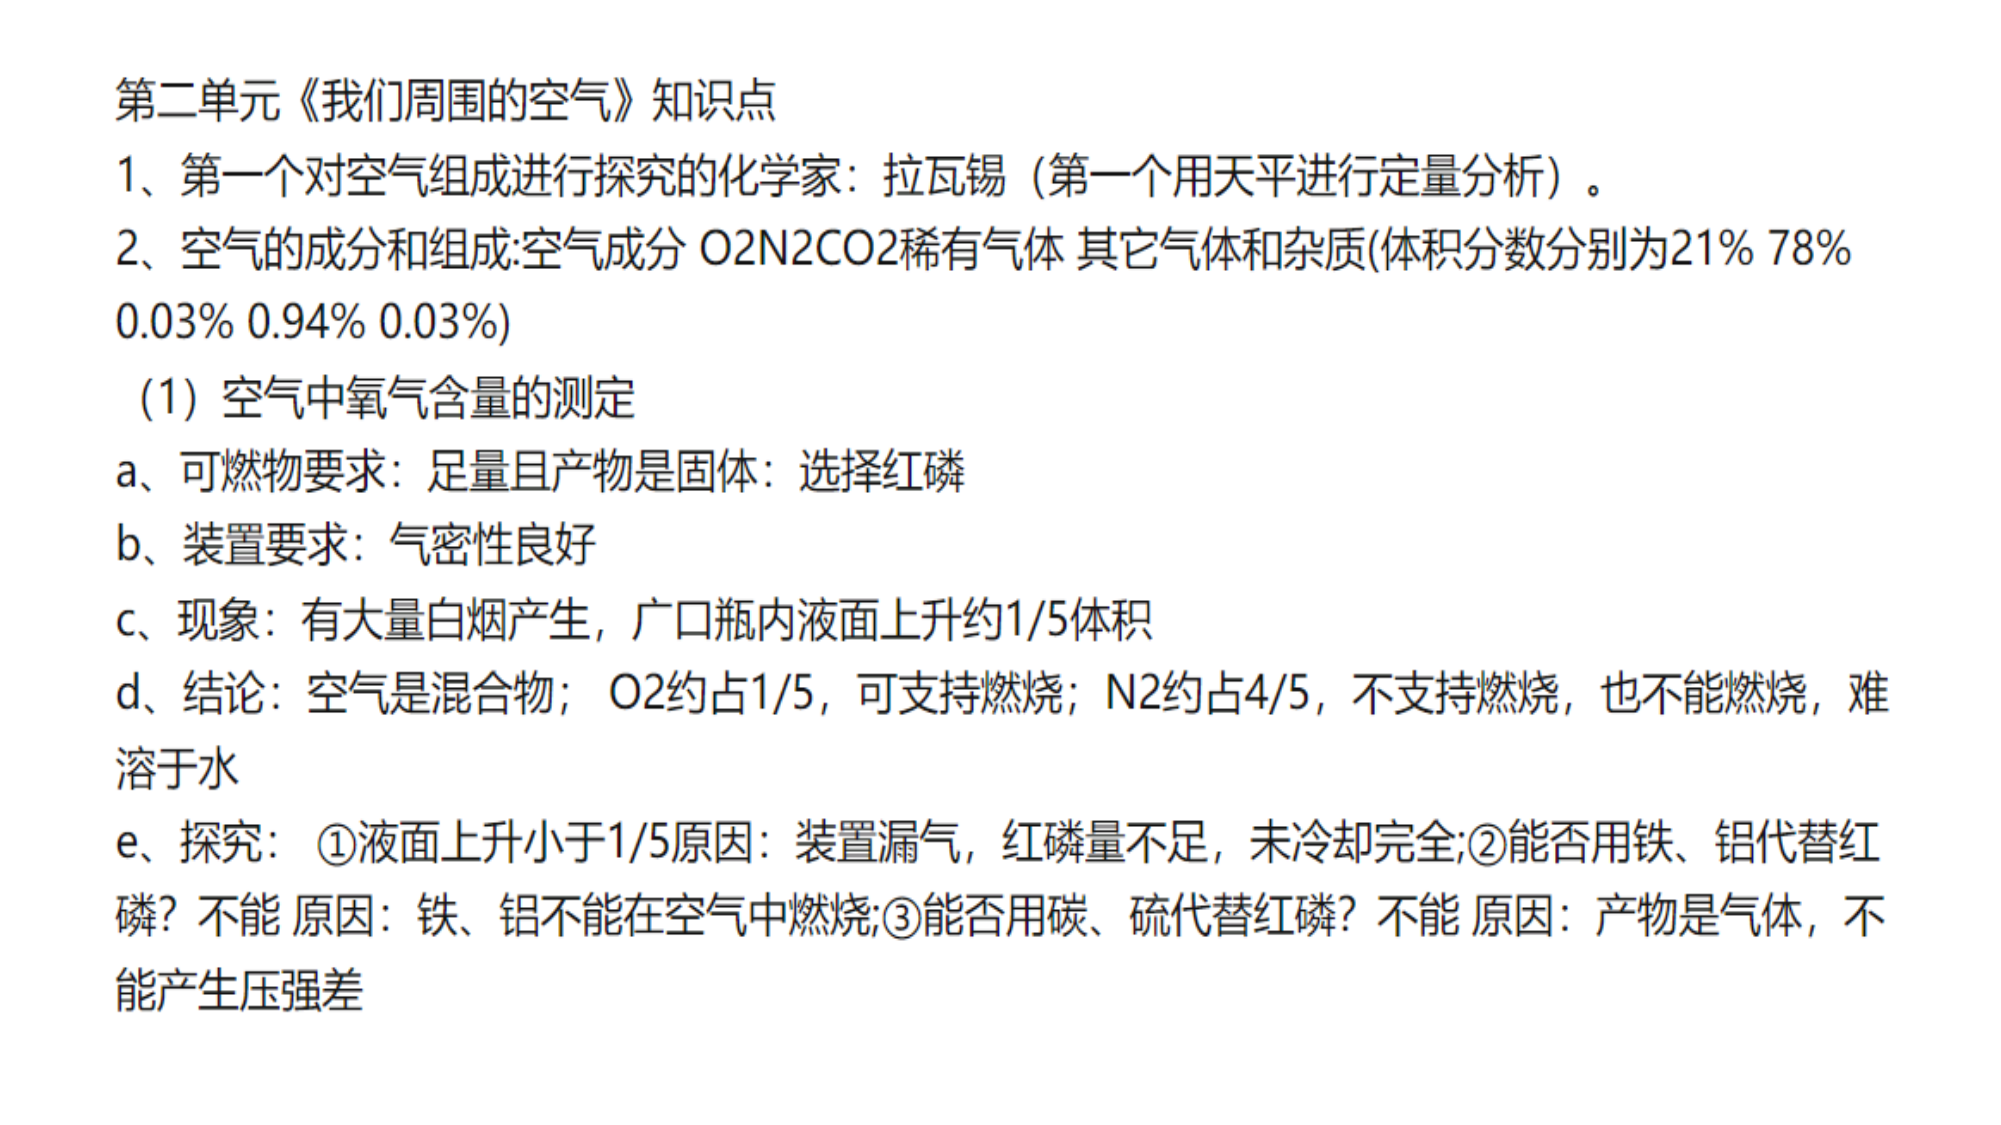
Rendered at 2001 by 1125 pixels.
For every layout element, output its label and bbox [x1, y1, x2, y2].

picture [51, 74, 1950, 1020]
